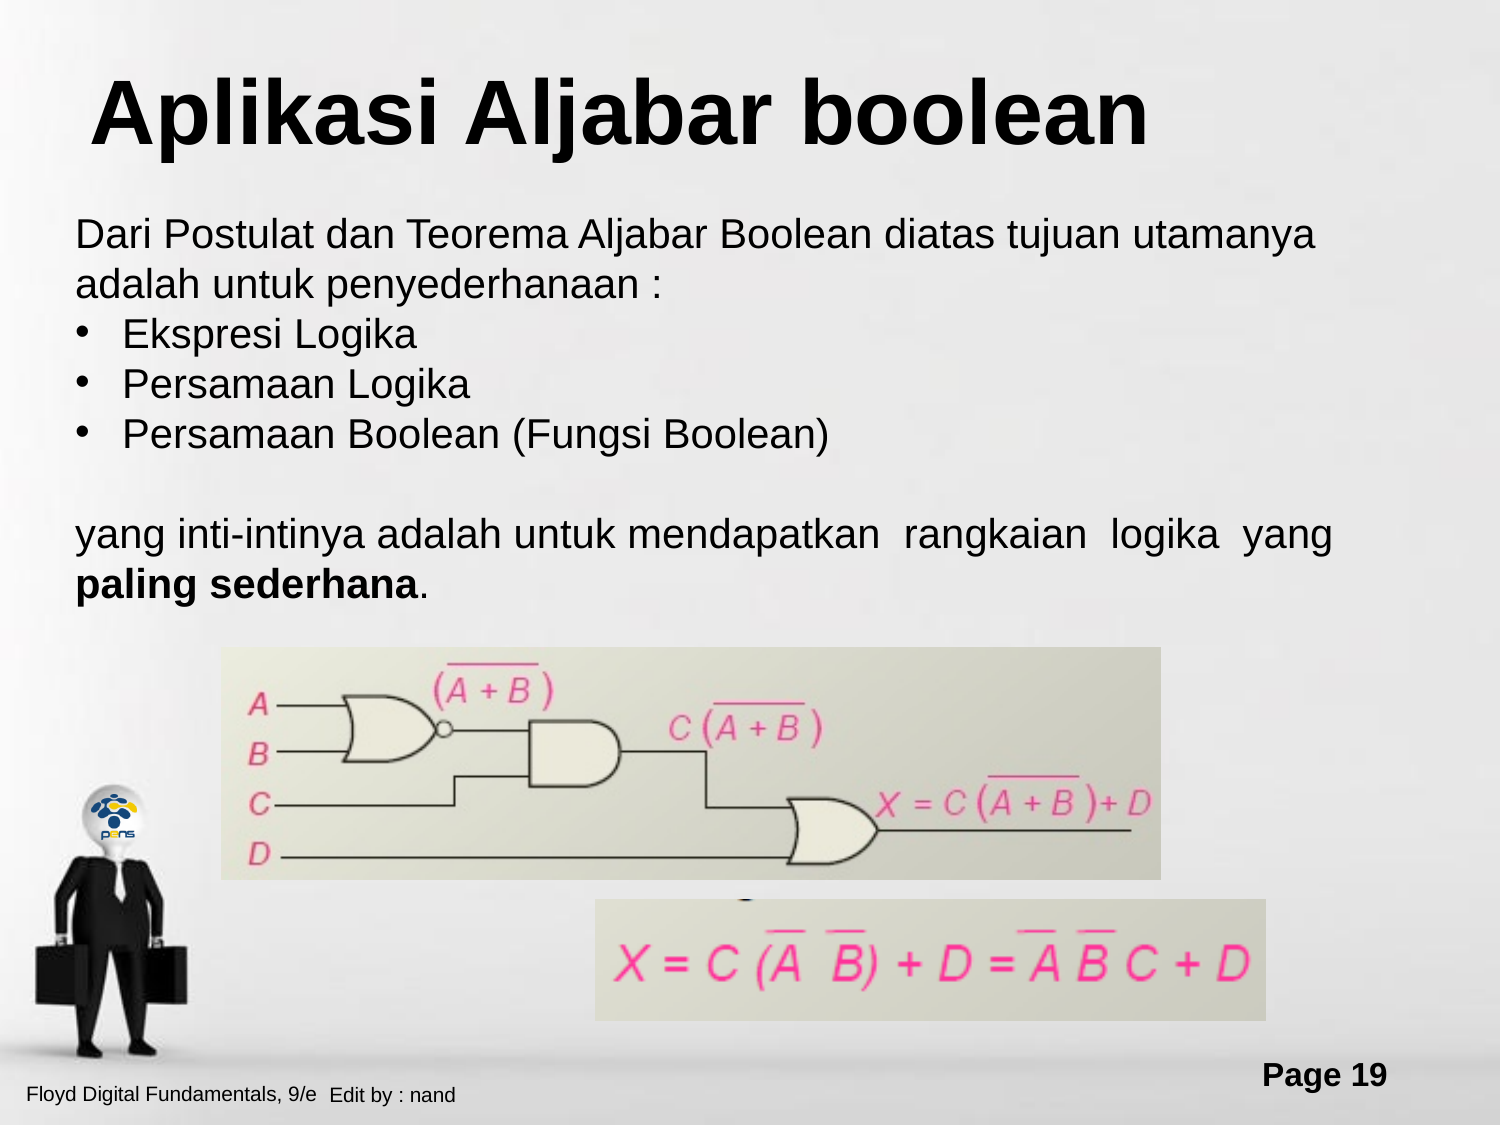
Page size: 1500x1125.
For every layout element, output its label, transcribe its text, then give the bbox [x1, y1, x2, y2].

text_box Dari Postulat dan Teorema Aljabar Boolean diatas tujuan utamanya adalah untuk penyederhanaan : Ekspresi Logika Persamaan Logika Persamaan Boolean (Fungsi Boolean) yang inti-intinya adalah untuk mendapatkan rangkaian logika yang paling sederhana. [60, 199, 1430, 614]
title Aplikasi Aljabar boolean [75, 45, 1425, 188]
picture [0, 0, 1500, 1125]
